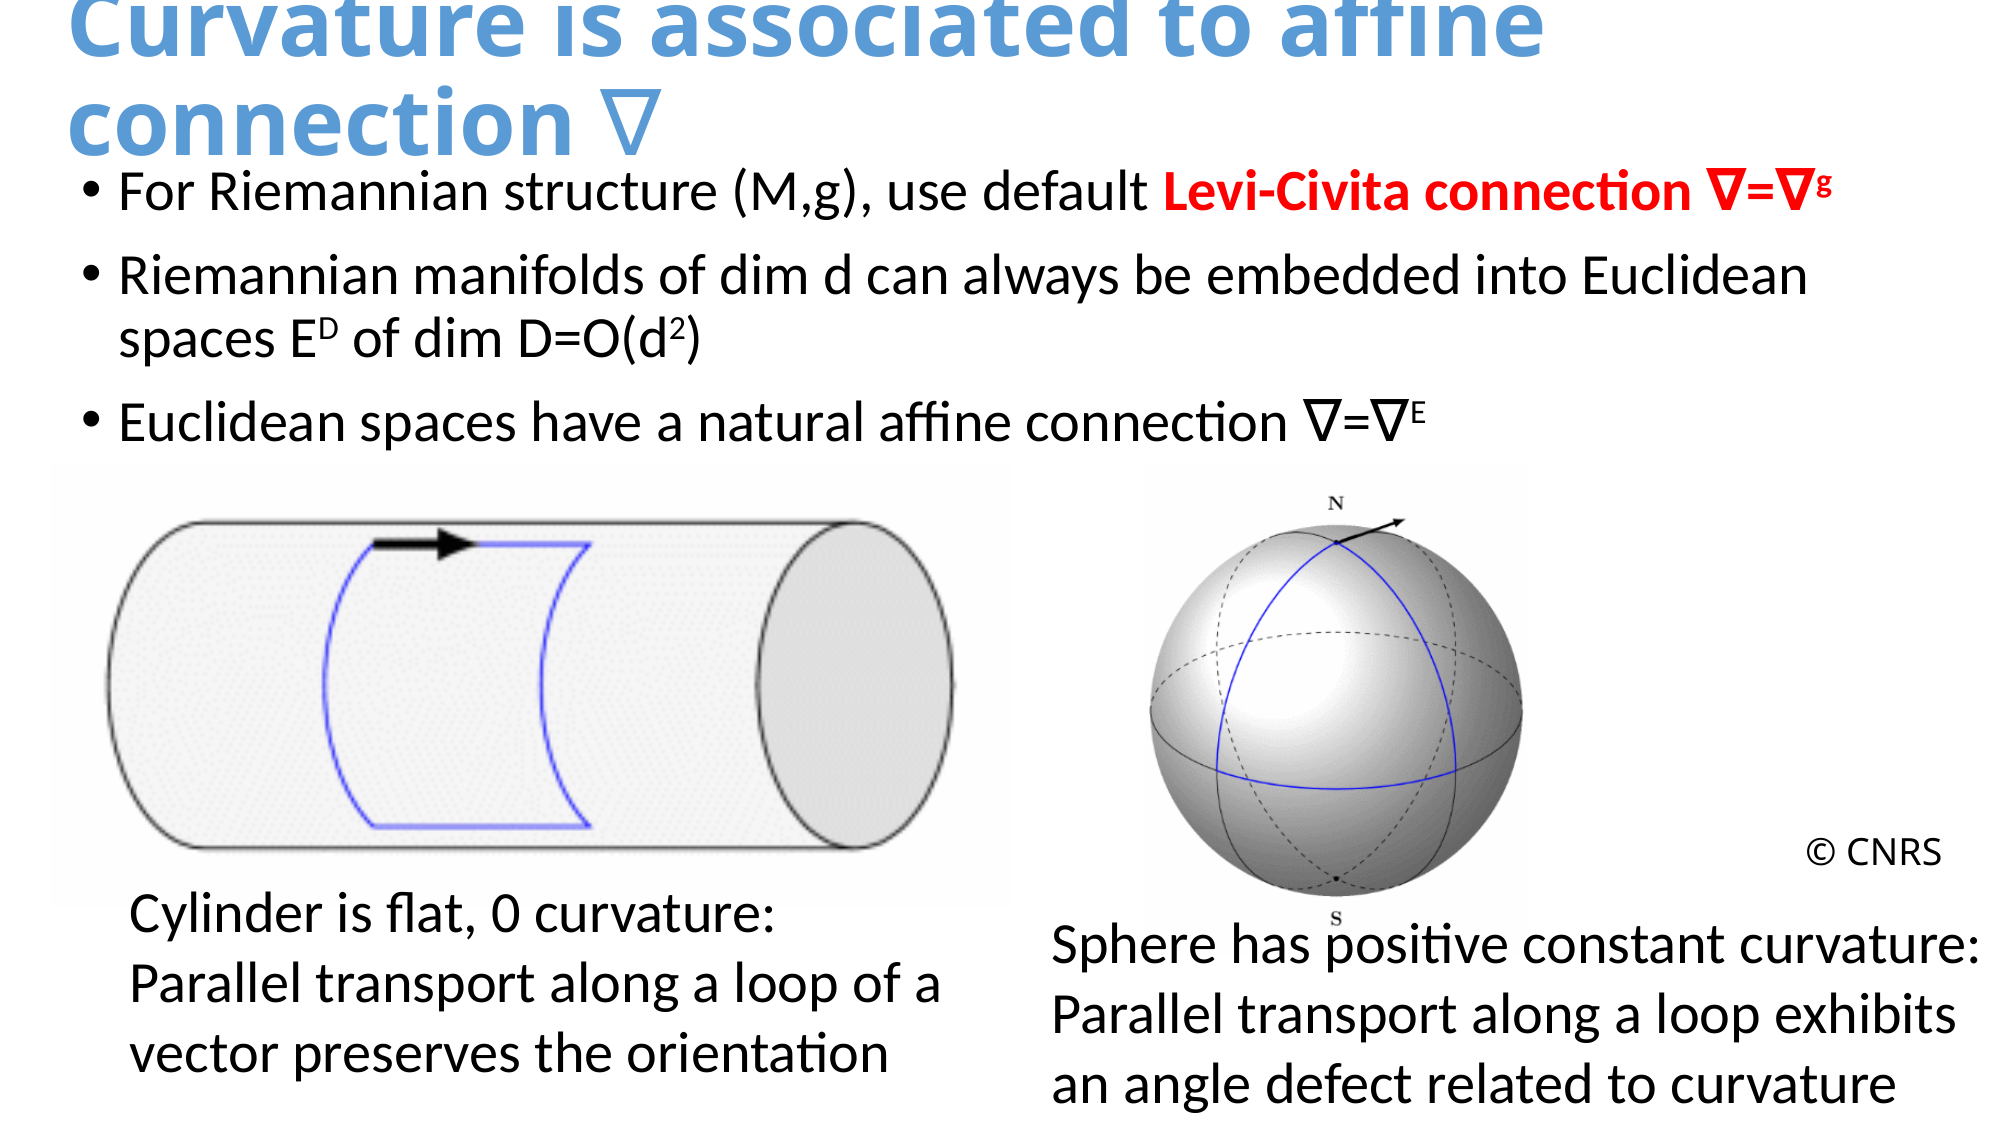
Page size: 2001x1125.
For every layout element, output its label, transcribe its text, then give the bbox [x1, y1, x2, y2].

picture [51, 465, 1012, 908]
text_box Sphere has positive constant curvature: Parallel transport along a loop exhibits an angle defect related to curvature [1037, 897, 1998, 1123]
text_box Cylinder is flat, 0 curvature: Parallel transport along a loop of a vector preserves the orientation [115, 908, 963, 1092]
title Curvature is associated to affine connection ∇ [51, 0, 1777, 186]
list For Riemannian structure (M,g), use default Levi-Civita connection ∇=∇g Riemannian manifolds of dim d can always be embedded into Euclidean spaces ED of dim D=O(d2) Euclidean spaces have a natural affine connection ∇=∇E [66, 152, 1888, 867]
text_box © CNRS [1790, 820, 1958, 881]
picture [1145, 465, 1527, 955]
